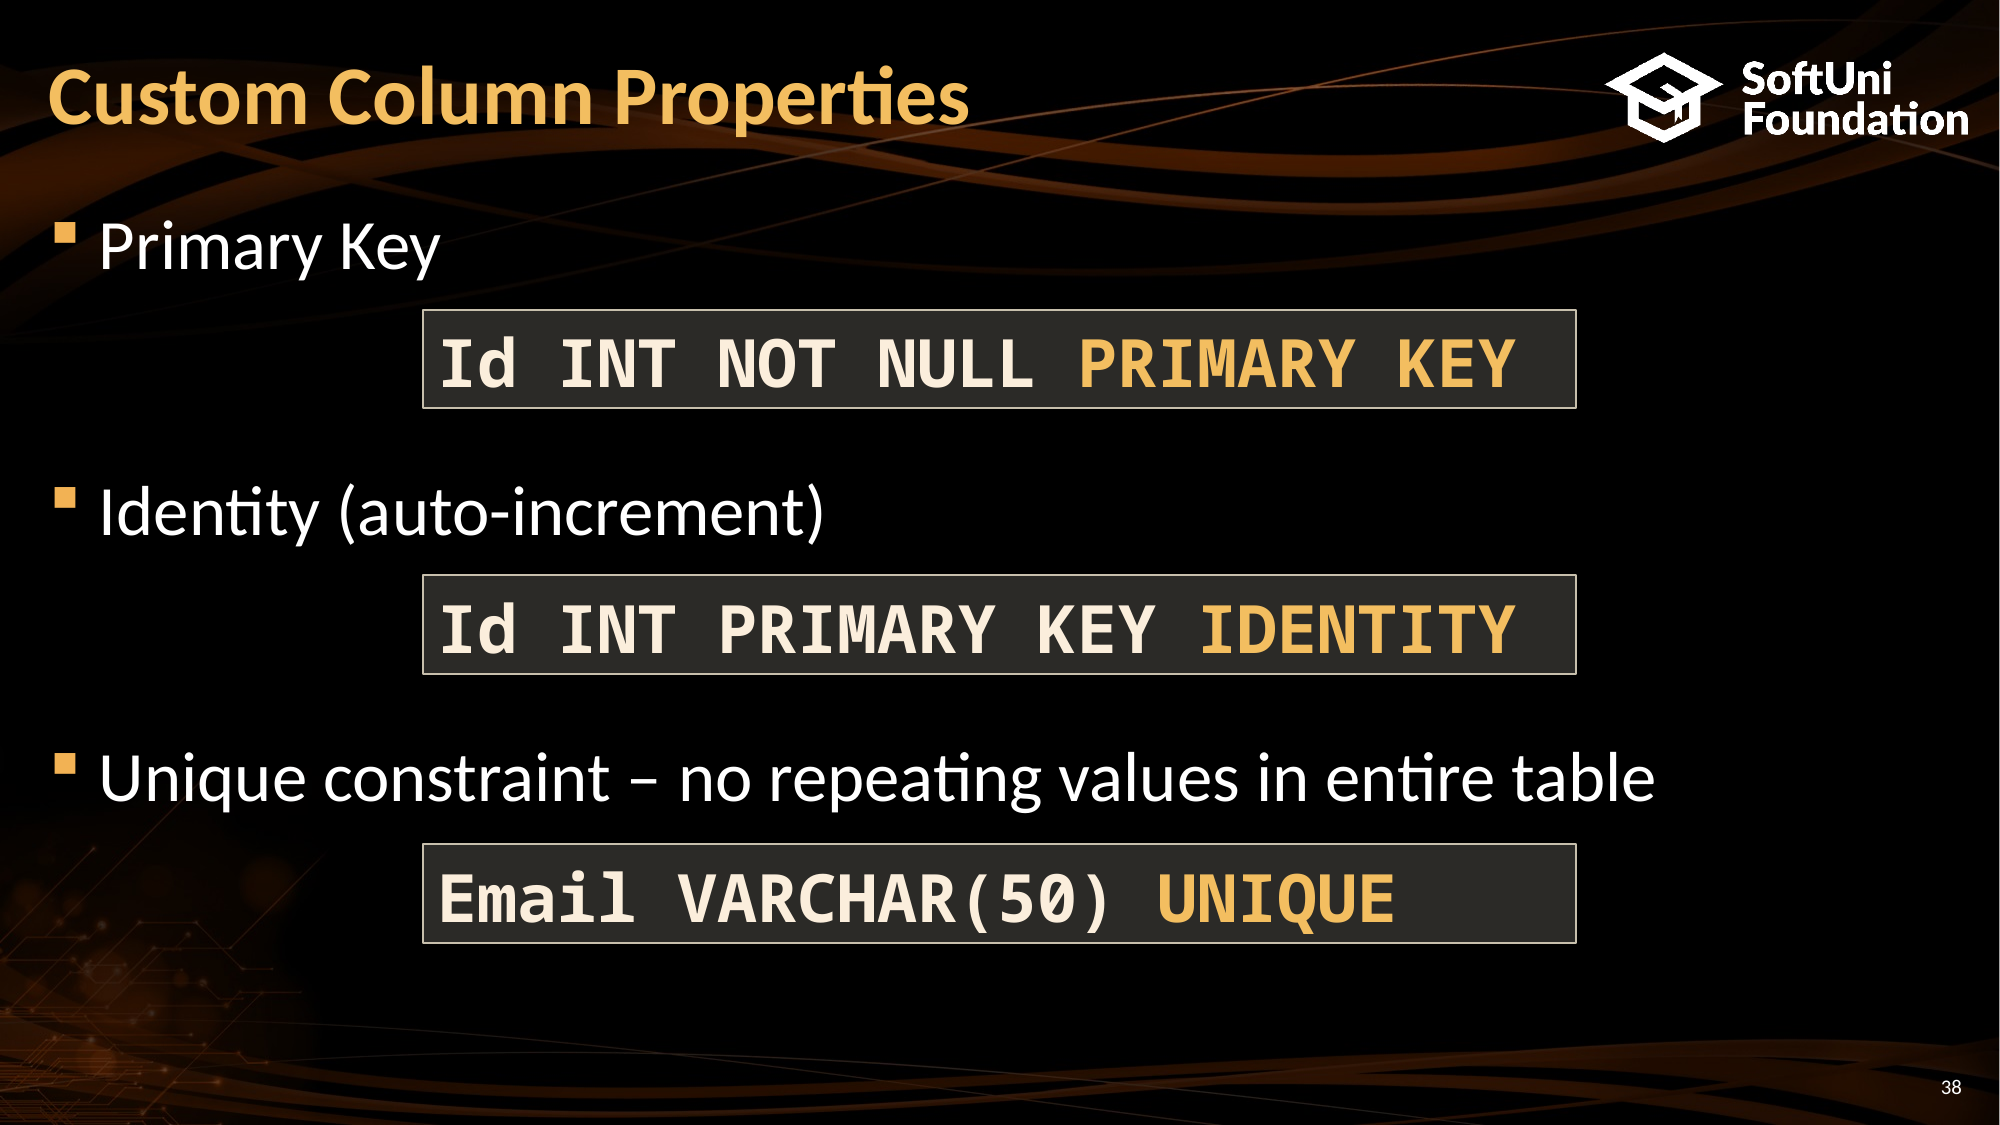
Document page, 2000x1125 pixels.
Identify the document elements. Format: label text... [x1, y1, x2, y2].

text_box Id INT NOT NULL PRIMARY KEY [422, 309, 1576, 409]
picture [0, 0, 2000, 1125]
text_box Id INT PRIMARY KEY IDENTITY [422, 575, 1576, 674]
text_box Email VARCHAR(50) UNIQUE [422, 844, 1576, 944]
list Primary Key Identity (auto-increment) Unique constraint – no repeating values in entire table [31, 188, 1968, 1103]
title Custom Column Properties [30, 6, 1602, 189]
